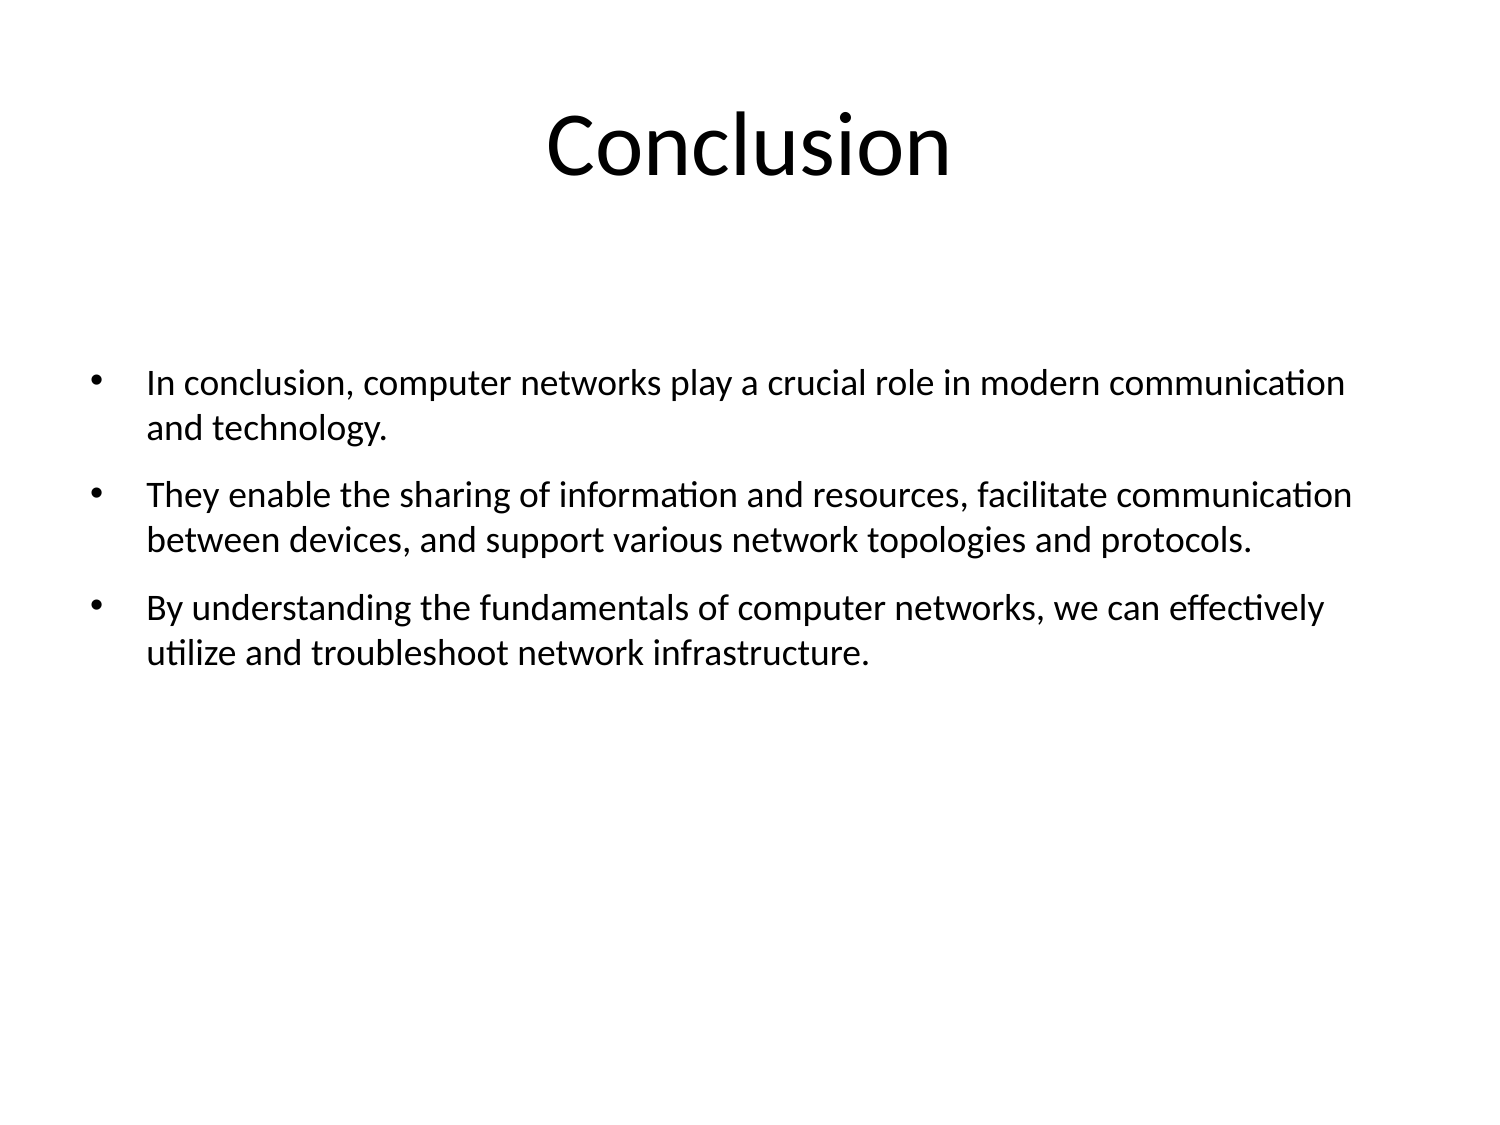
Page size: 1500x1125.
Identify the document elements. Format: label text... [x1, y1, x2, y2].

list In conclusion, computer networks play a crucial role in modern communication and technology. They enable the sharing of information and resources, facilitate communication between devices, and support various network topologies and protocols. By understanding the fundamentals of computer networks, we can effectively utilize and troubleshoot network infrastructure. [75, 262, 1425, 1005]
title Conclusion [75, 45, 1425, 233]
